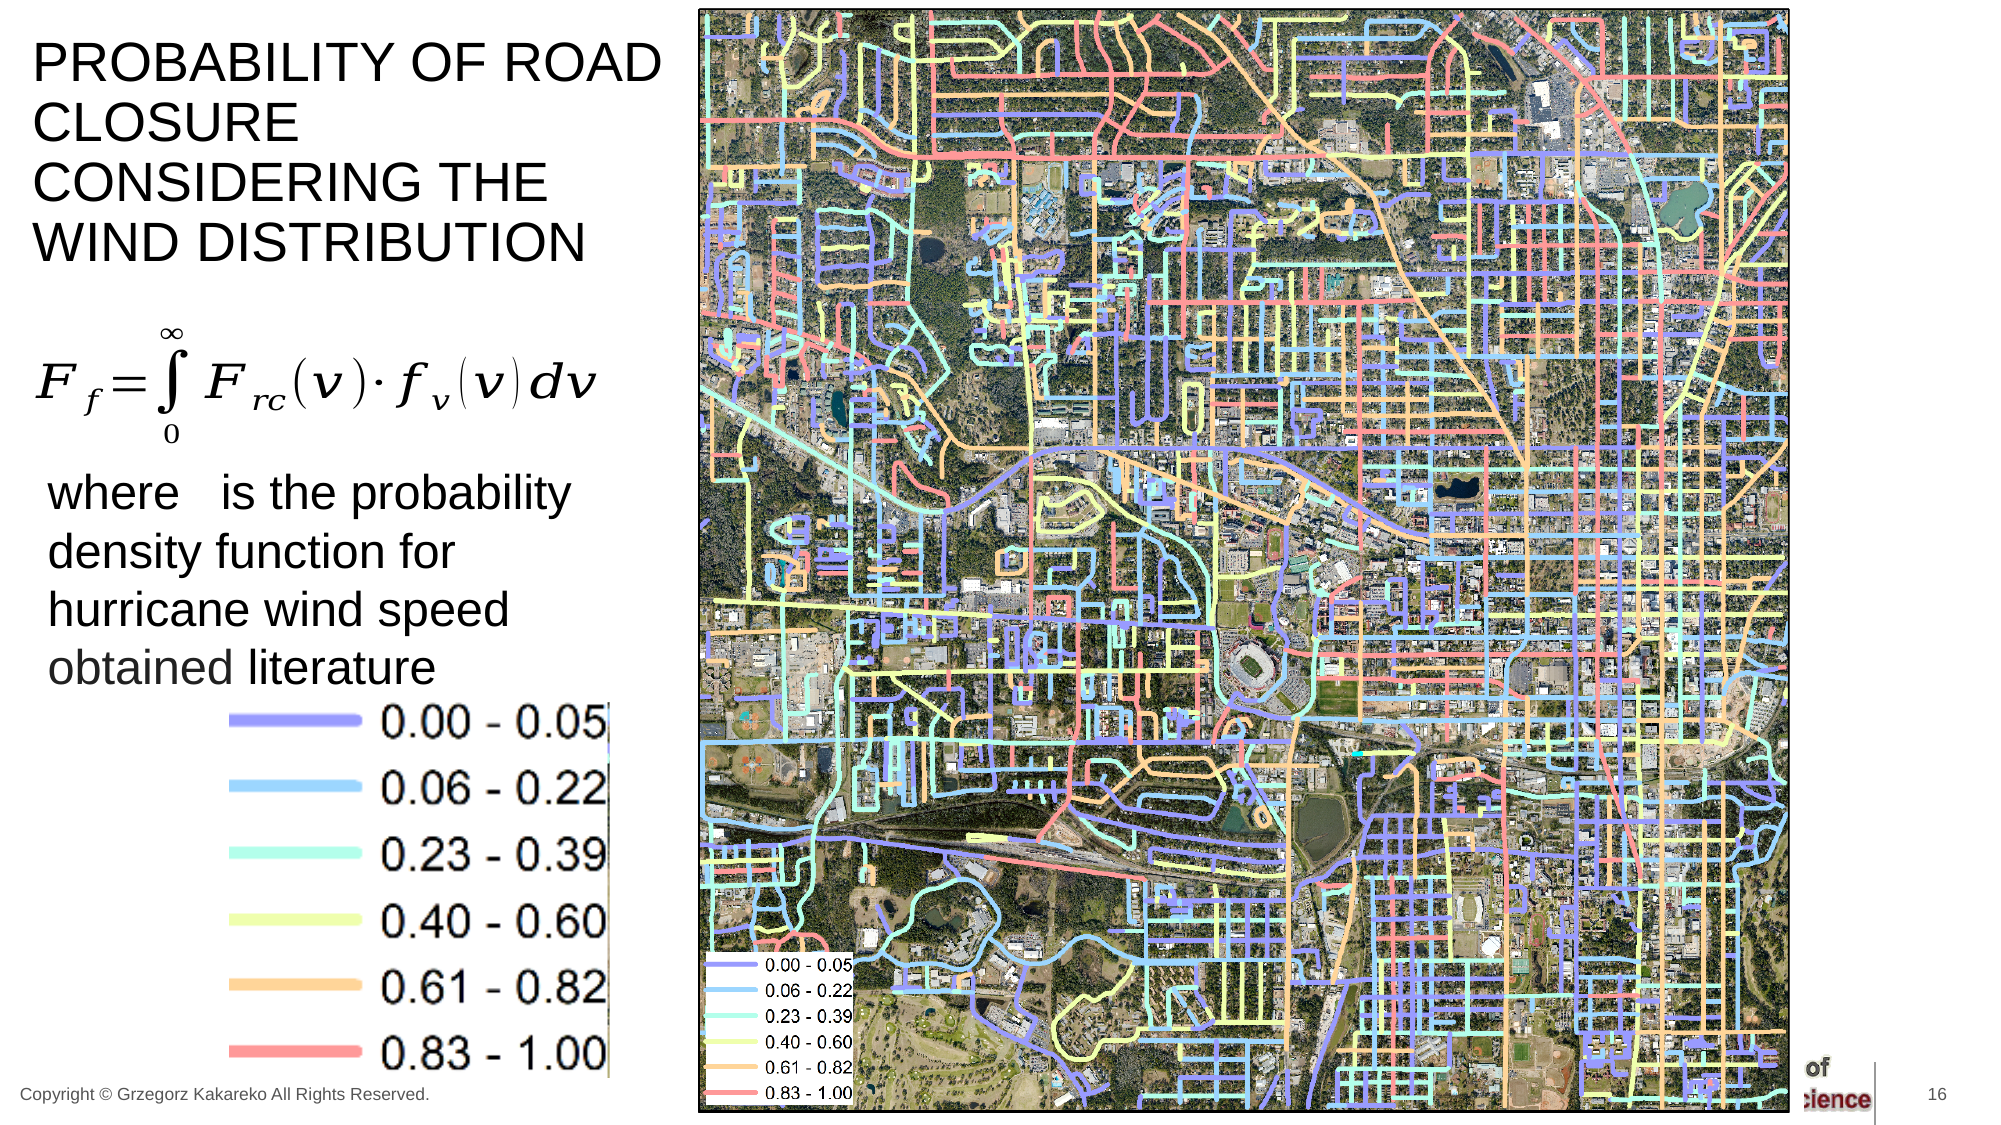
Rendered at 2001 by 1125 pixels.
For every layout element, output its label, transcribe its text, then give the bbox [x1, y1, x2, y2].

picture [228, 701, 610, 1078]
title Probability of road closure considering the wind distribution [33, 19, 680, 274]
picture [685, 0, 1875, 1124]
